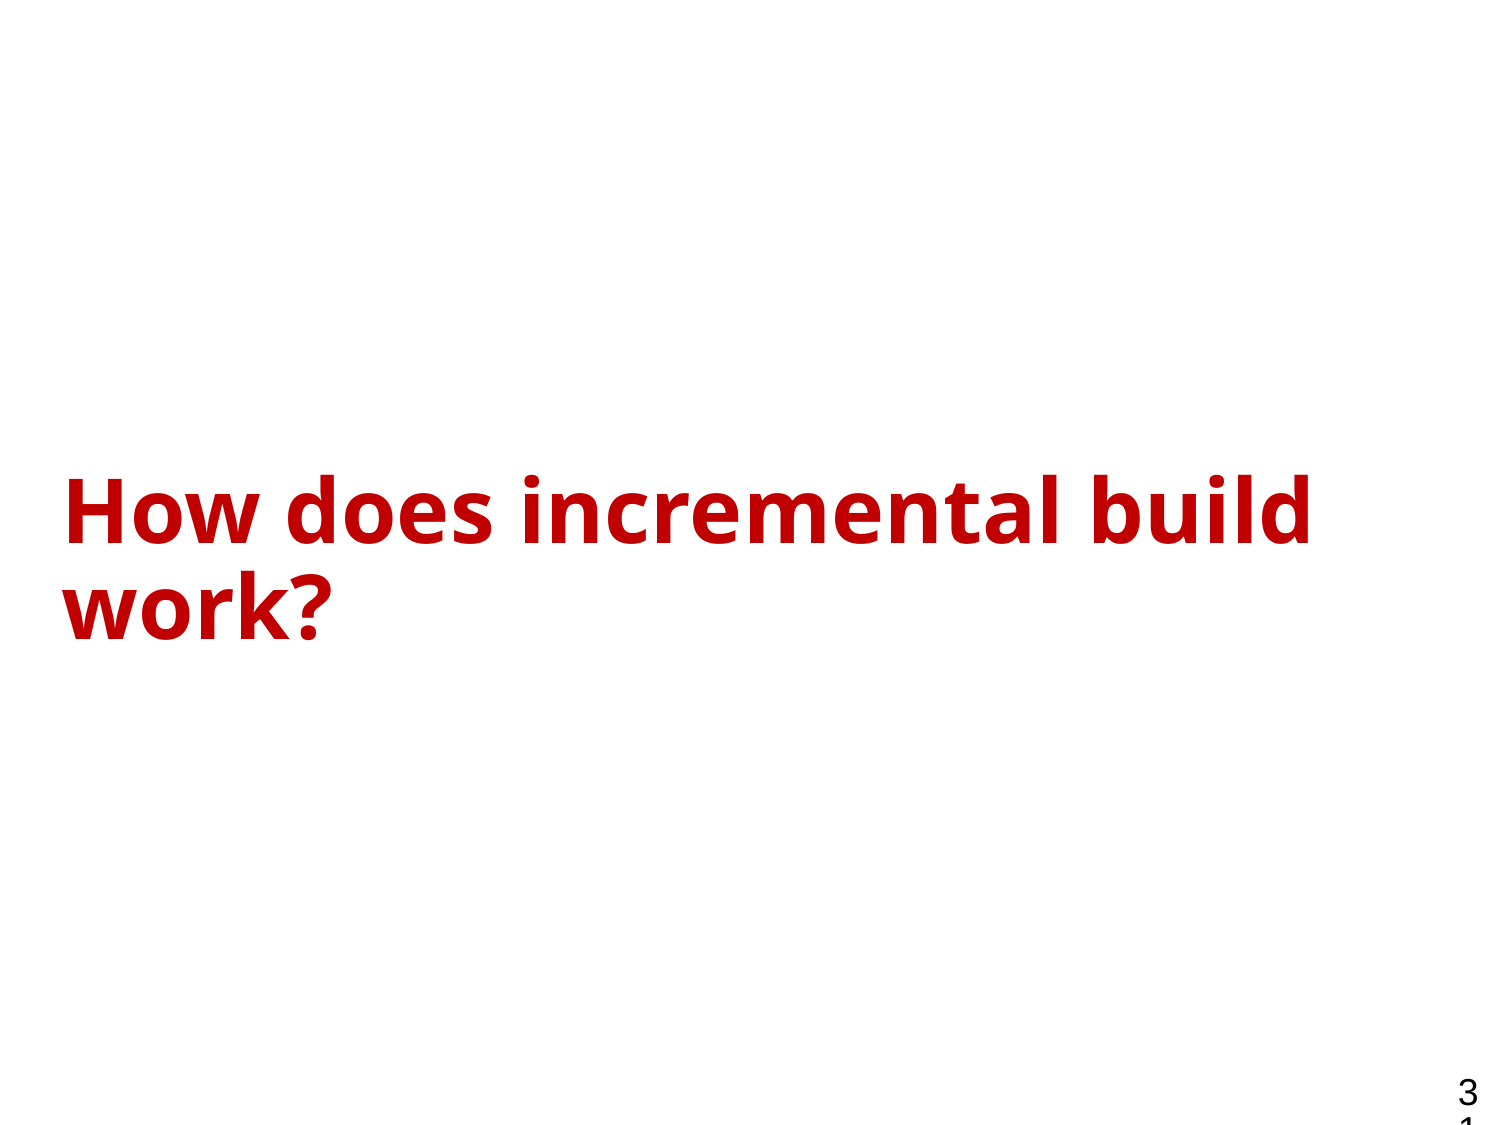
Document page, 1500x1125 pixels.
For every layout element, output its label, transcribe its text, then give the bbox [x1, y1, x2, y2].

slide_number 31 [1442, 1068, 1486, 1113]
title How does incremental build work? [0, 435, 1500, 690]
